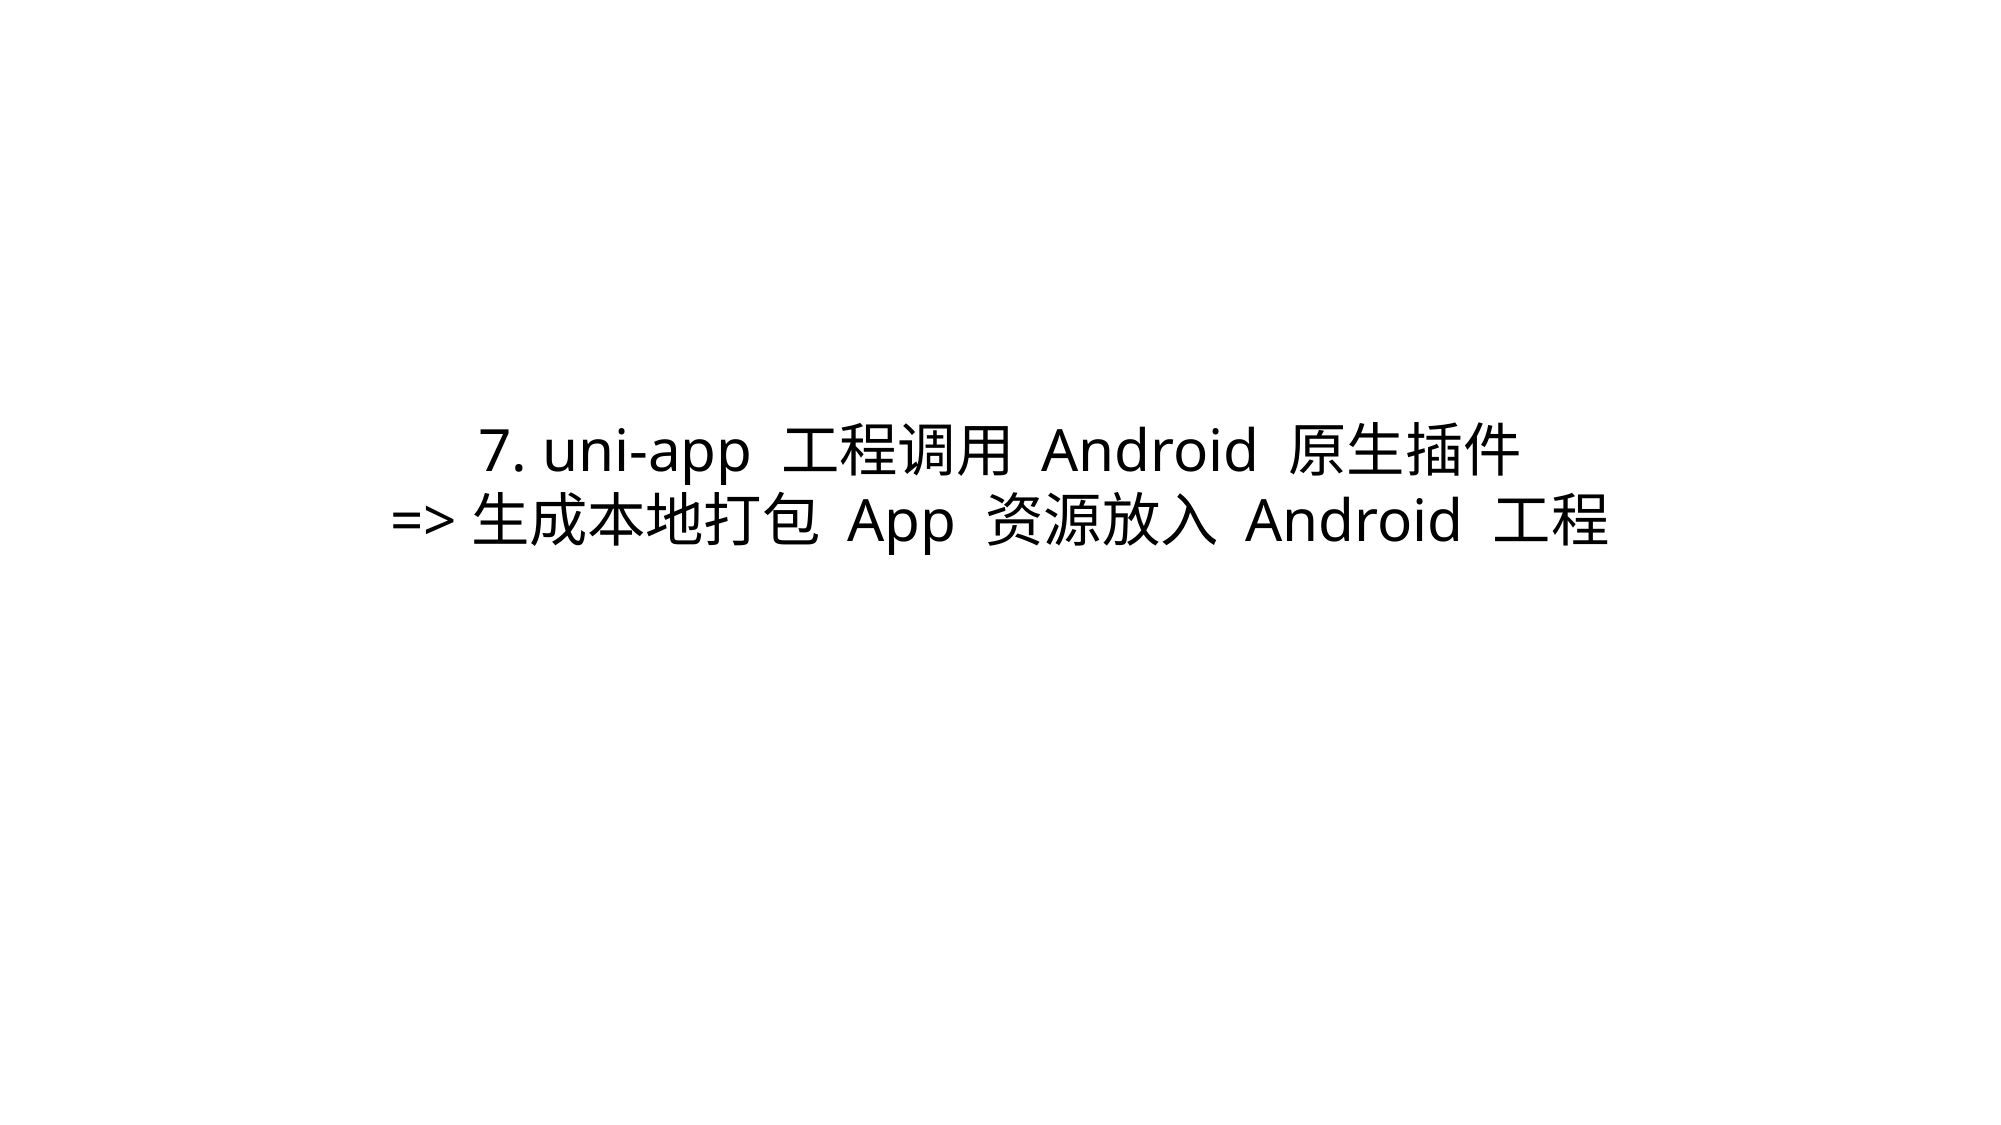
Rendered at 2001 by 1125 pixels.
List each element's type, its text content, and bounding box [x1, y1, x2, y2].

text_box 7. uni-app 工程调用 Android 原生插件 =>生成本地打包 App 资源放入 Android 工程 [375, 405, 1625, 561]
